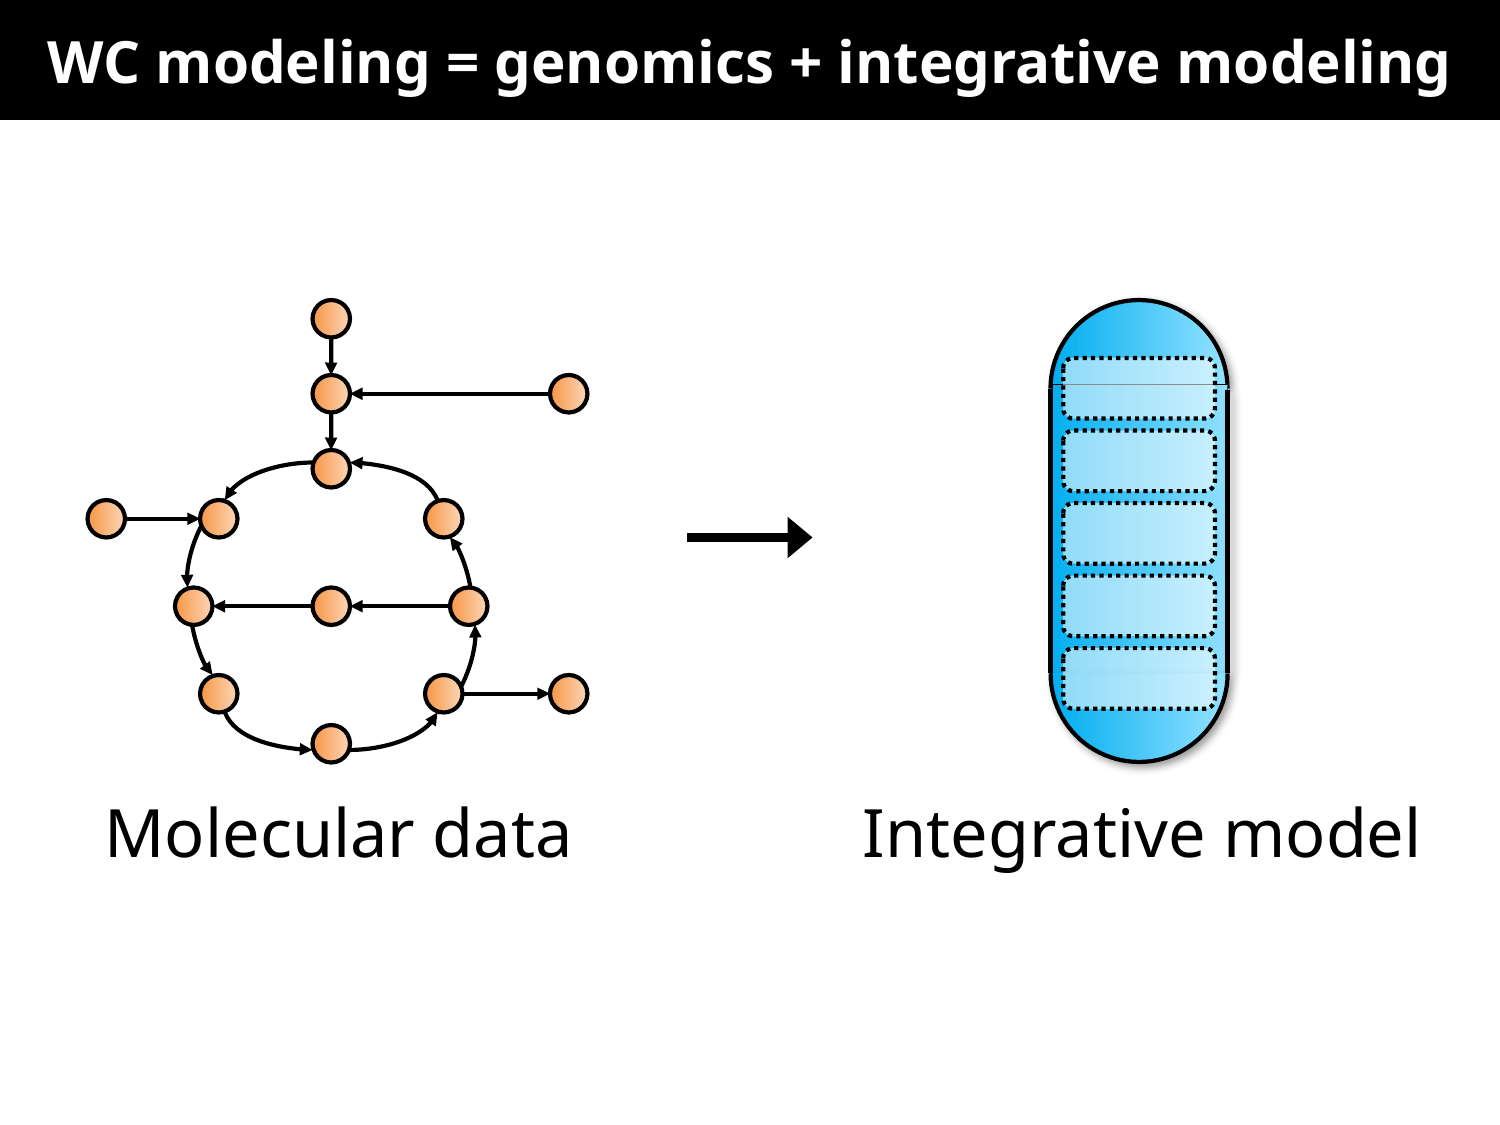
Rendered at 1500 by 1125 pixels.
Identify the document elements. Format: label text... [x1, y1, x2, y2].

title WC modeling = genomics + integrative modeling [0, 0, 1500, 120]
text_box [87, 299, 588, 763]
text_box Integrative model [848, 783, 1438, 879]
text_box Molecular data [89, 783, 588, 879]
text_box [1050, 299, 1228, 763]
